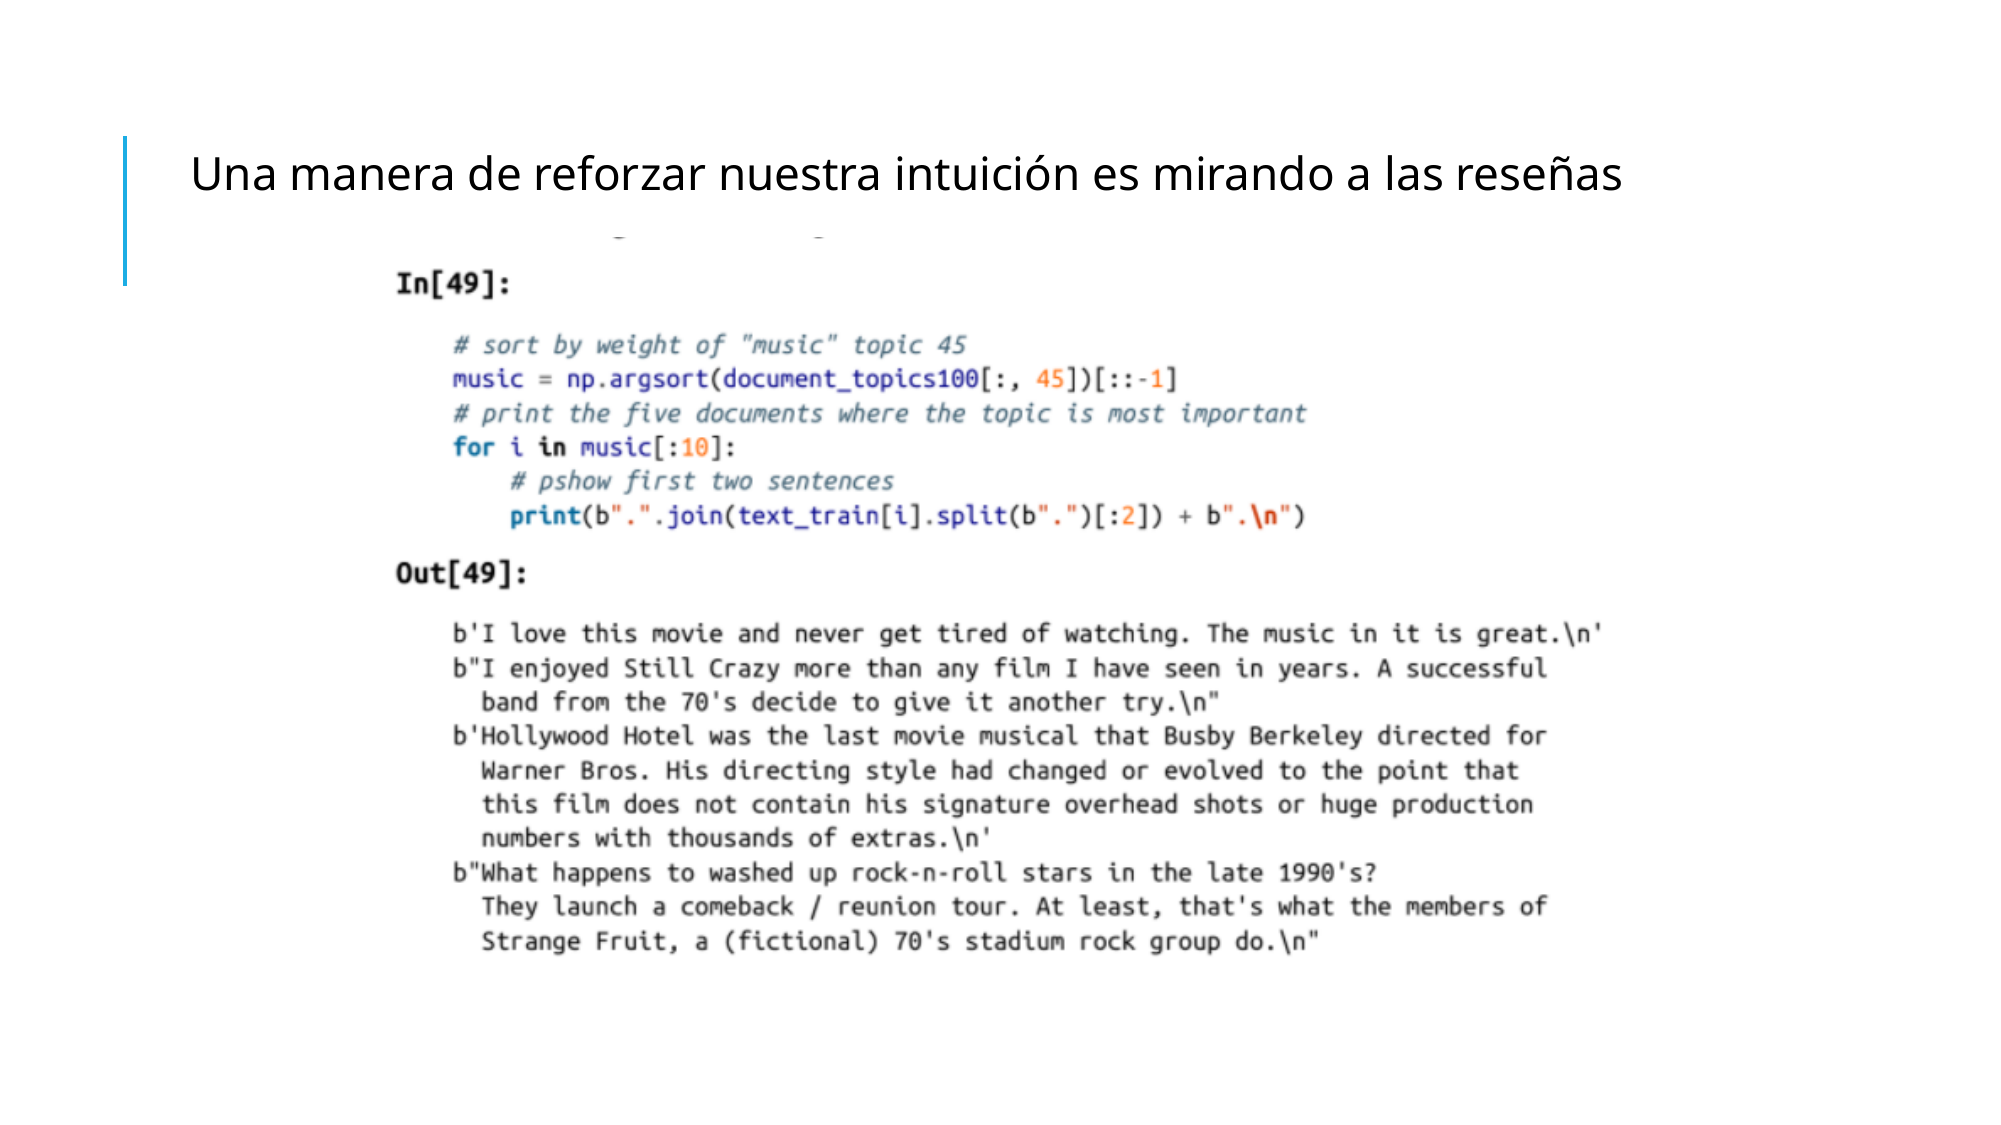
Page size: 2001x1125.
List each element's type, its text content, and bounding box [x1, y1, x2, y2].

list Una manera de reforzar nuestra intuición es mirando a las reseñas [168, 143, 1763, 1035]
picture [362, 237, 1638, 982]
